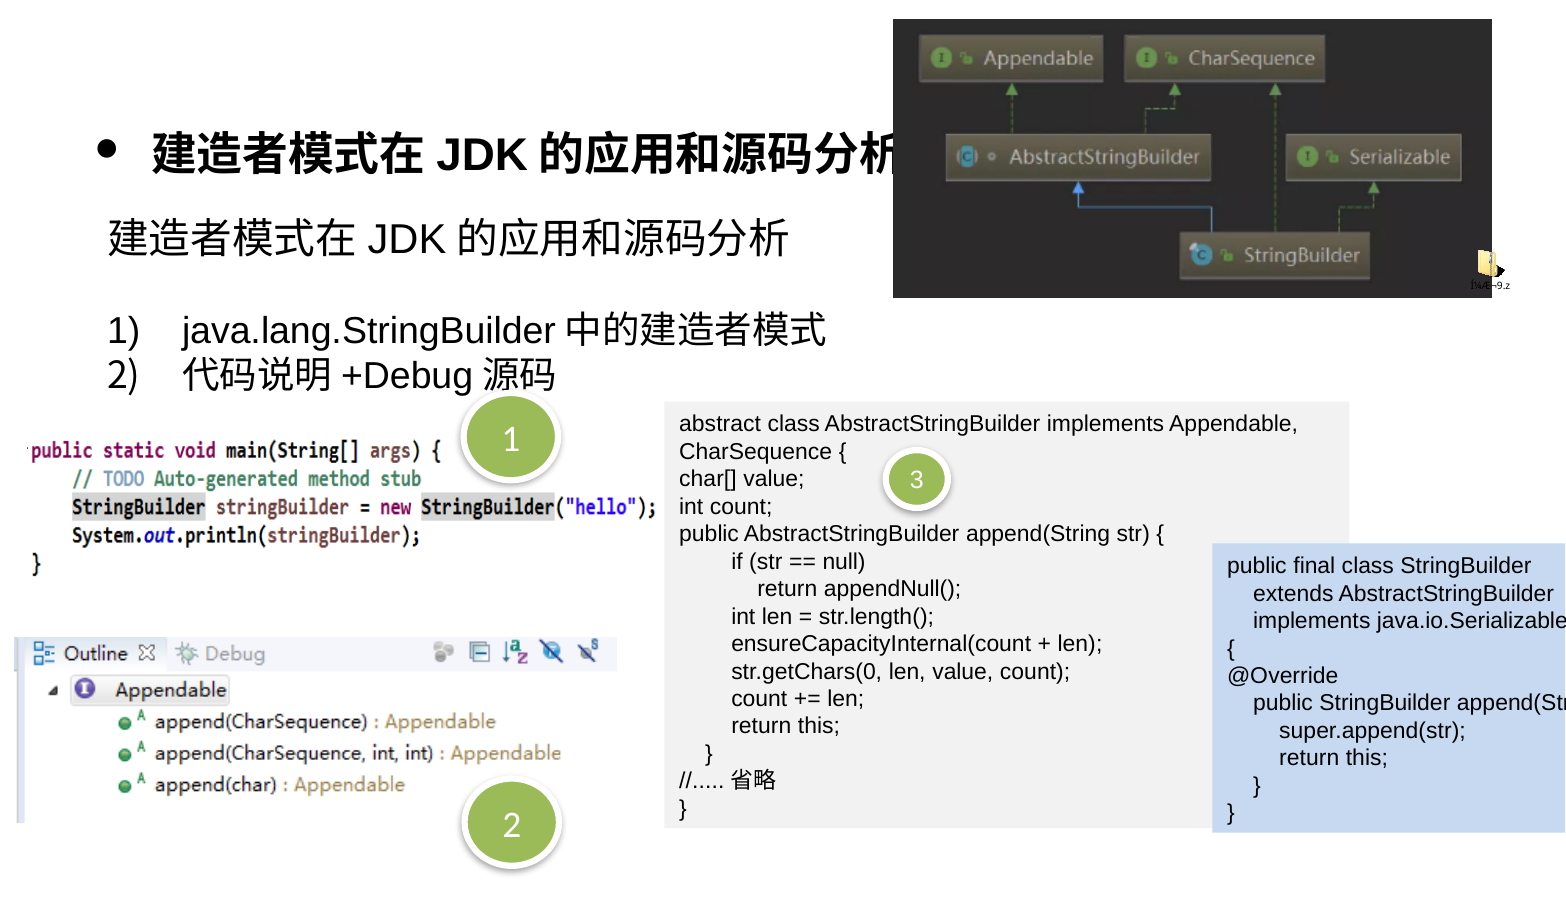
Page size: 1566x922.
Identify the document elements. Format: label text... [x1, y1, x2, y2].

text_box abstract class AbstractStringBuilder implements Appendable, CharSequence { char[] value; int count; public AbstractStringBuilder append(String str) { if (str == null) return appendNull(); int len = str.length(); ensureCapacityInternal(count + len); str.getChars(0, len, value, count); count += len; return this; } //.....省略 } [664, 401, 1350, 829]
text_box 建造者模式在JDK的应用和源码分析 [79, 123, 887, 188]
text_box 2 [462, 832, 561, 869]
text_box 建造者模式在JDK的应用和源码分析 java.lang.StringBuilder中的建造者模式 代码说明+Debug源码 [92, 204, 1535, 504]
picture [26, 436, 682, 598]
text_box 3 [882, 446, 952, 512]
picture [14, 637, 617, 823]
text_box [1463, 250, 1519, 298]
text_box 1 [460, 389, 562, 435]
text_box public final class StringBuilder extends AbstractStringBuilder implements java.io.Serializable, CharSequence { @Override public StringBuilder append(String str) { super.append(str); return this; } } [1212, 543, 1566, 833]
picture [892, 19, 1492, 298]
